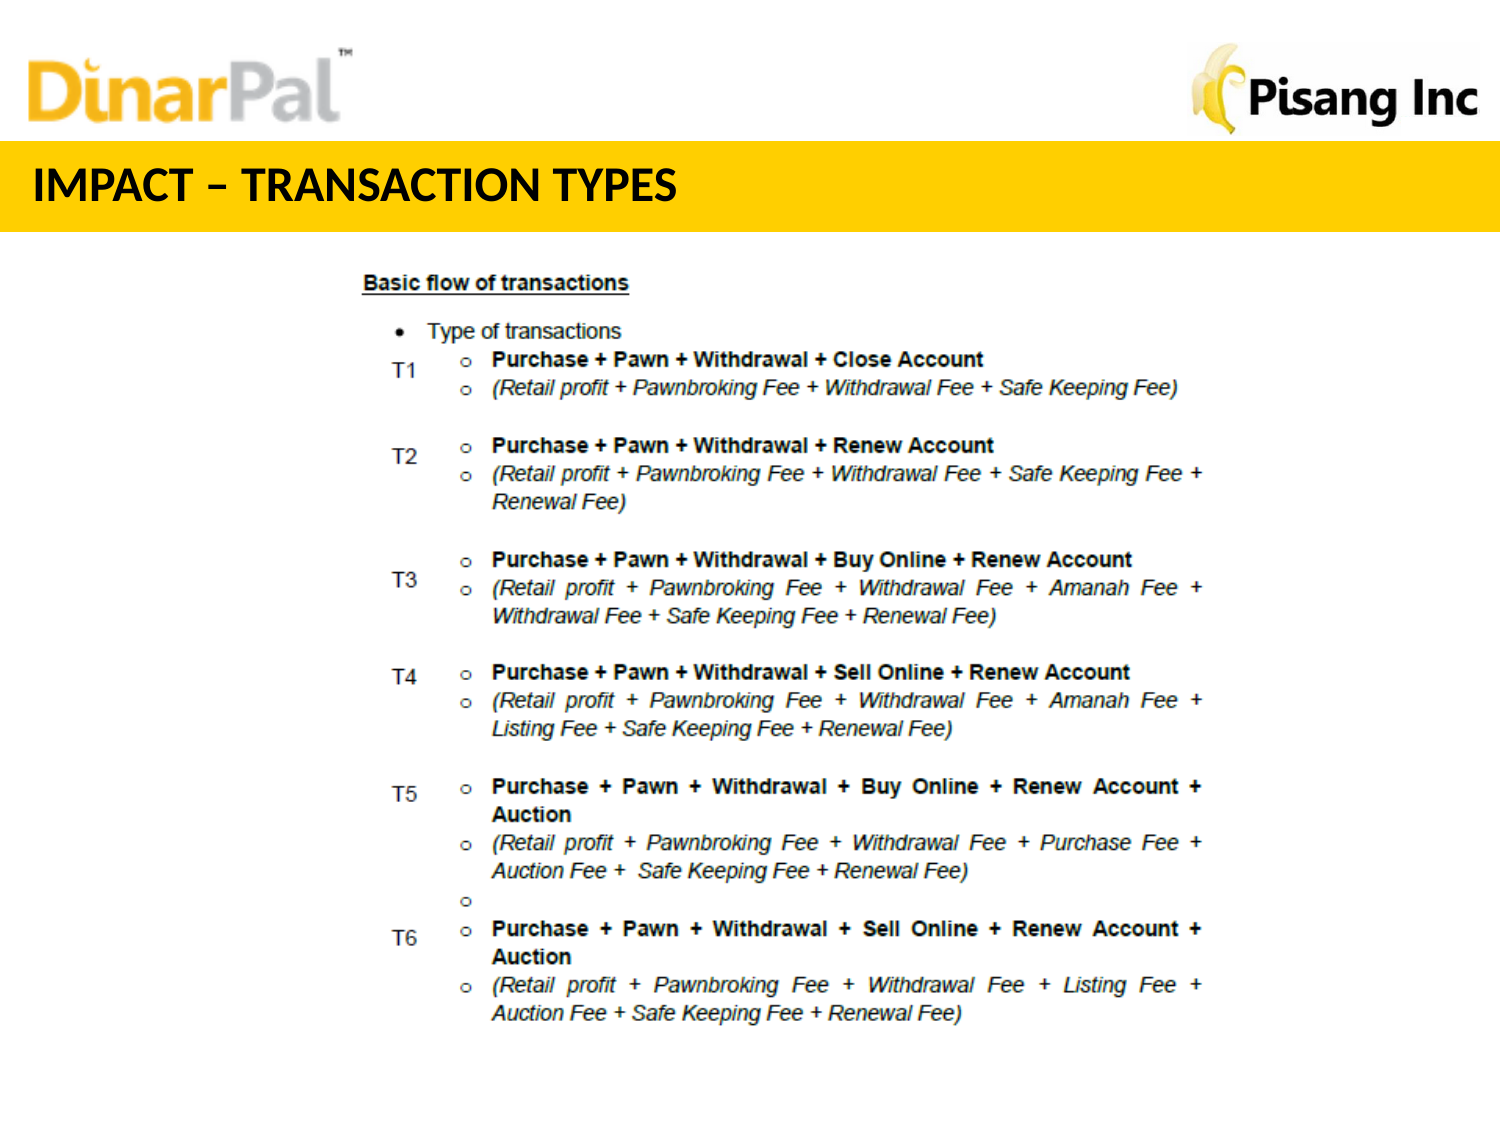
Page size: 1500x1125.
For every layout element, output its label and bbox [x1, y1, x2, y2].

picture [17, 42, 361, 128]
picture [1186, 42, 1480, 137]
picture [348, 264, 1224, 1036]
picture [0, 141, 1500, 232]
